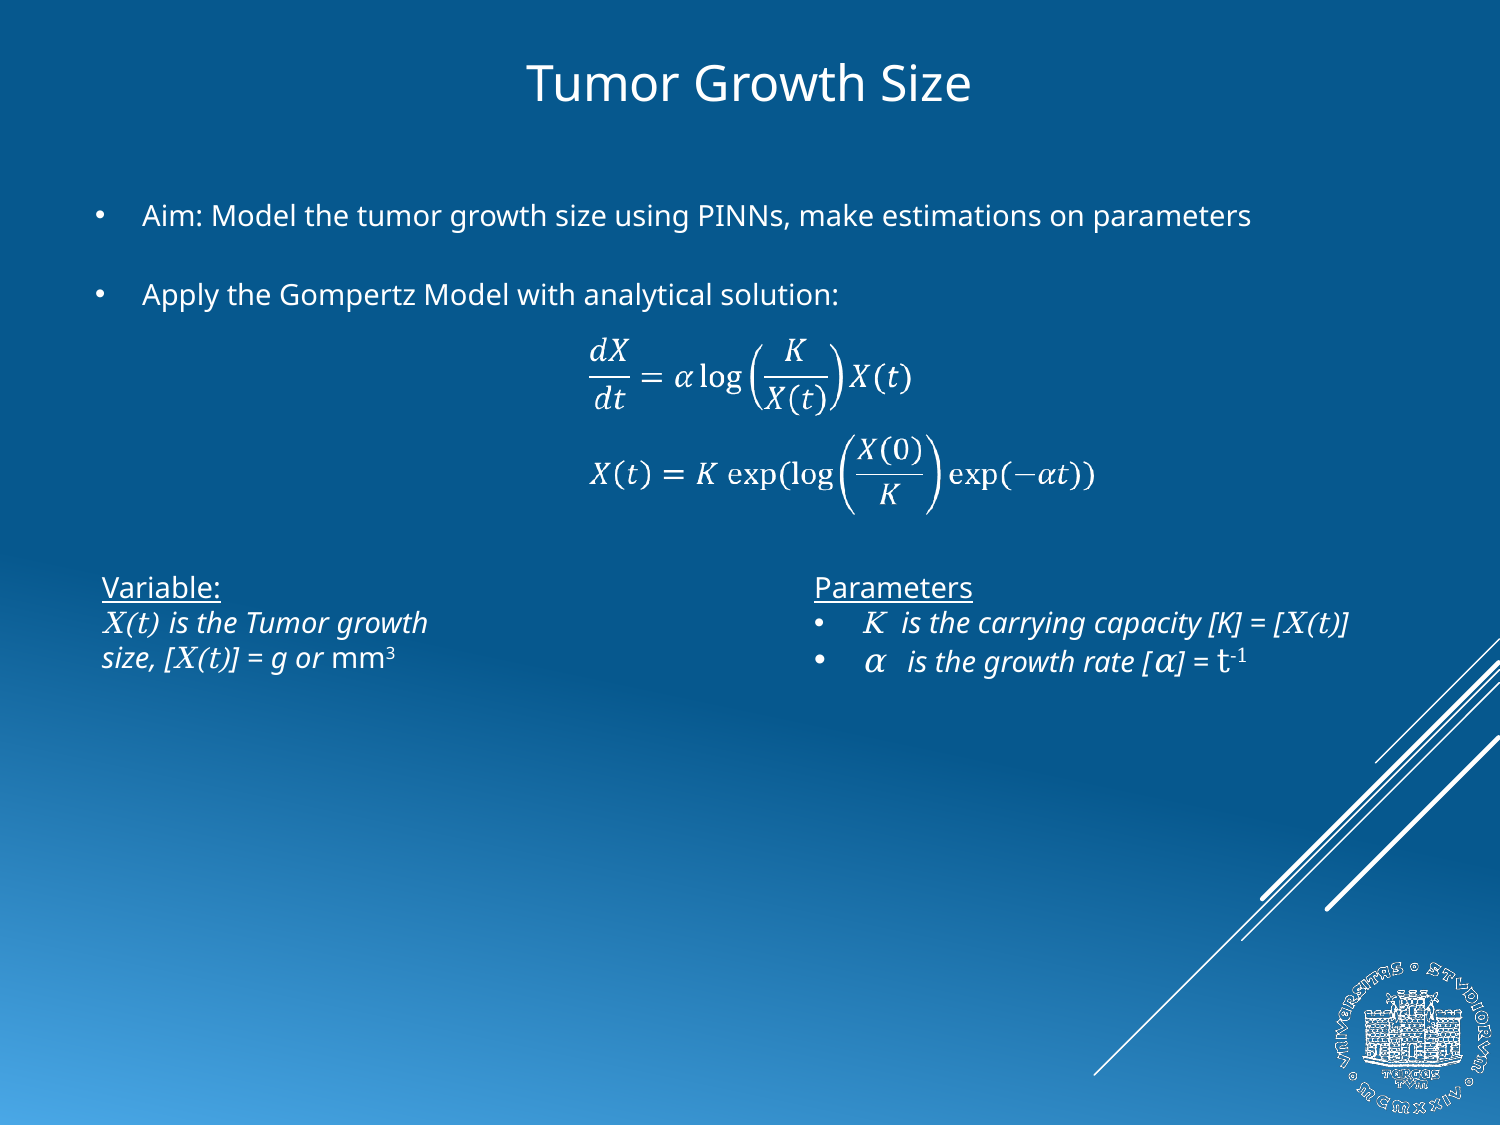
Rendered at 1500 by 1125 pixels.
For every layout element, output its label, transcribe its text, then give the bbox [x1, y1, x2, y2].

text_box Parameters K is the carrying capacity [K] = [X(t)] α is the growth rate [α] = t-1 [799, 561, 1468, 797]
picture [582, 429, 1103, 515]
picture [582, 333, 920, 416]
text_box Variable: X(t) is the Tumor growth size, [X(t)] = g or mm3 [86, 561, 504, 717]
text_box Tumor Growth Size [504, 43, 996, 119]
picture [1325, 950, 1500, 1125]
text_box Aim: Model the tumor growth size using PINNs, make estimations on parameters [80, 189, 1282, 240]
text_box Apply the Gompertz Model with analytical solution: [80, 268, 1130, 319]
